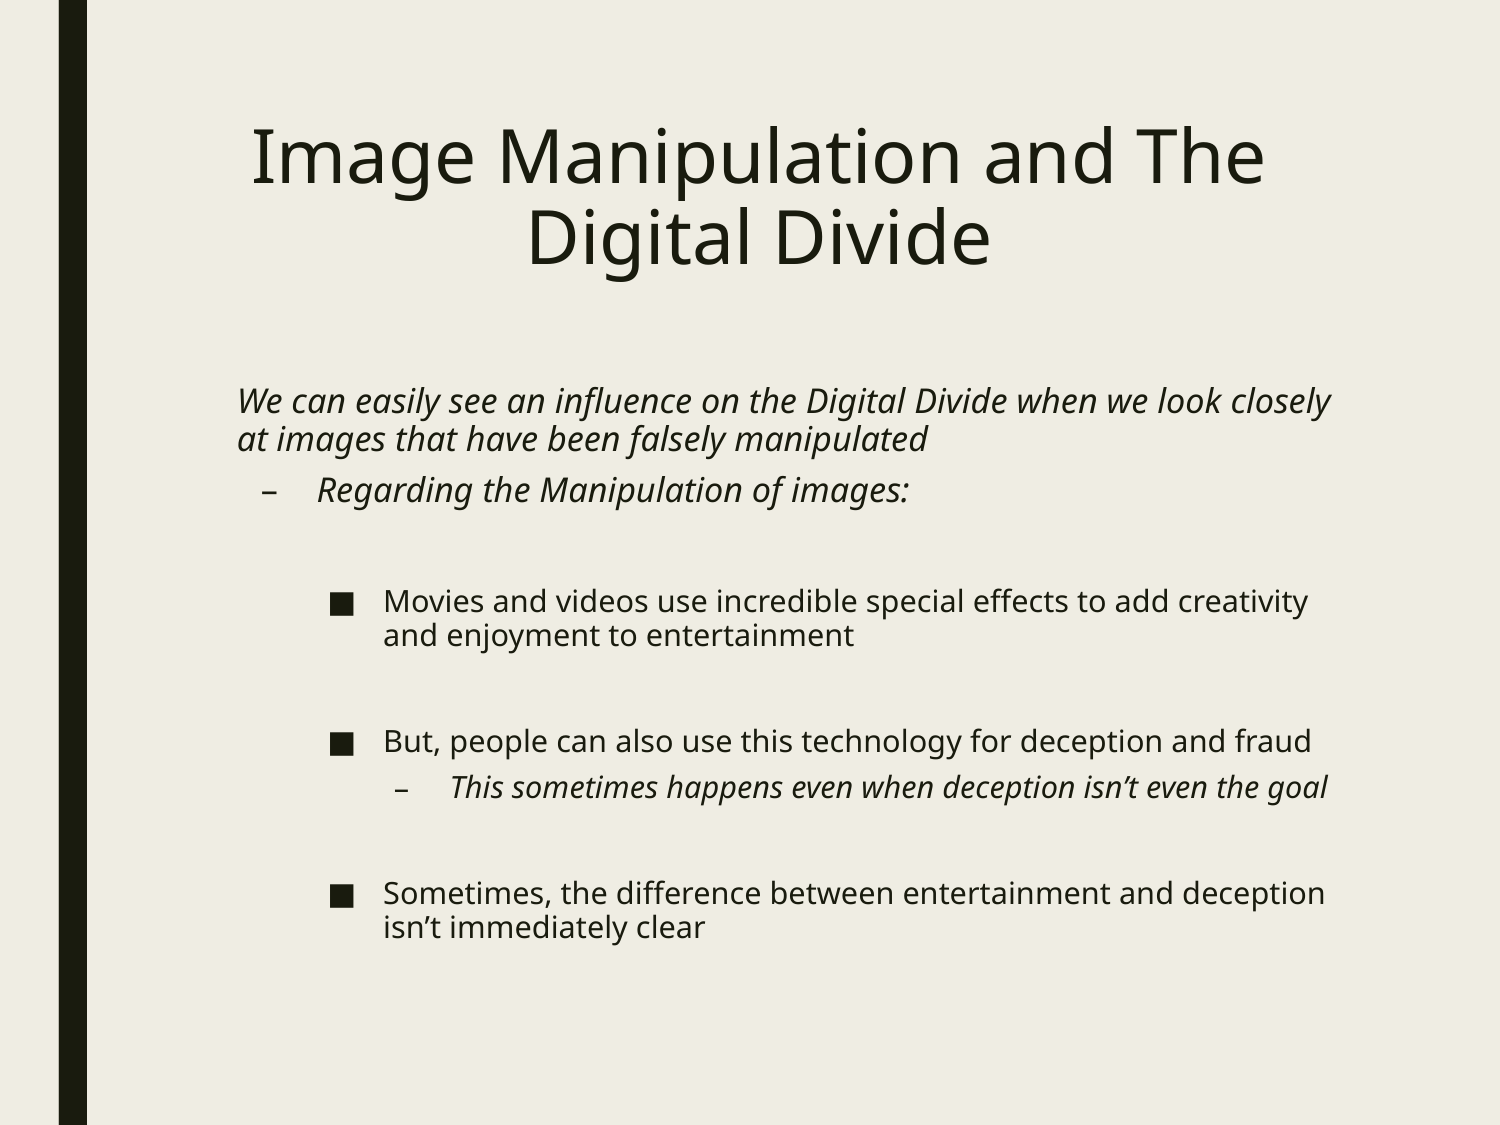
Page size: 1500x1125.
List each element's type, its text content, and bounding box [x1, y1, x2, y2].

list We can easily see an influence on the Digital Divide when we look closely at images that have been falsely manipulated Regarding the Manipulation of images: Movies and videos use incredible special effects to add creativity and enjoyment to entertainment But, people can also use this technology for deception and fraud This sometimes happens even when deception isn’t even the goal Sometimes, the difference between entertainment and deception isn’t immediately clear [168, 375, 1351, 963]
title Image Manipulation and The Digital Divide [168, 112, 1351, 357]
